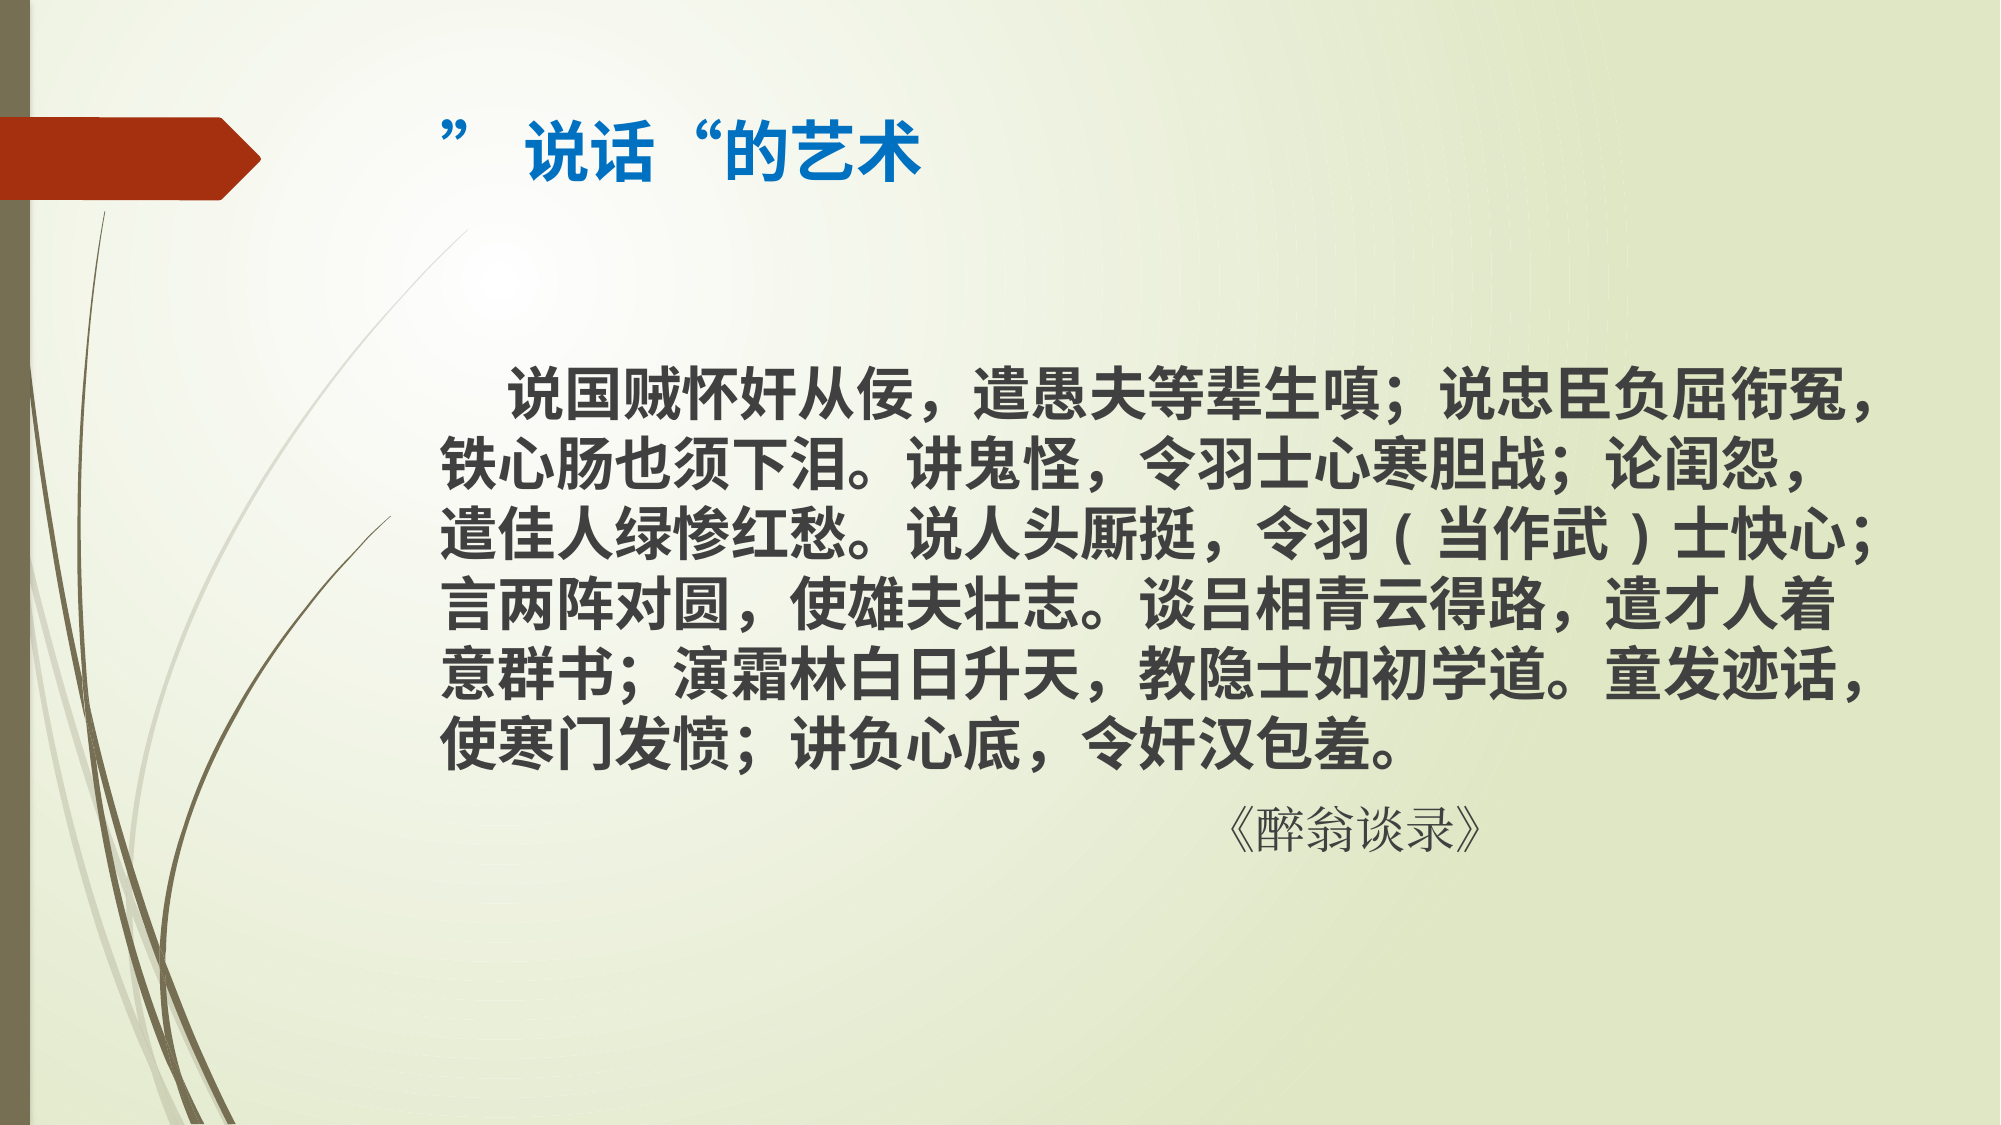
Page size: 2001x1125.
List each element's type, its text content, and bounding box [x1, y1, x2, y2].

list 说国贼怀奸从佞，遣愚夫等辈生嗔；说忠臣负屈衔冤，铁心肠也须下泪。讲鬼怪，令羽士心寒胆战；论闺怨，遣佳人绿惨红愁。说人头厮挺，令羽(当作武)士快心；言两阵对圆，使雄夫壮志。谈吕相青云得路，遣才人着意群书；演霜林白日升天，教隐士如初学道。童发迹话，使寒门发愤；讲负心底，令奸汉包羞。 《醉翁谈录》 [424, 350, 1888, 970]
title ”说话“的艺术 [425, 102, 1888, 313]
